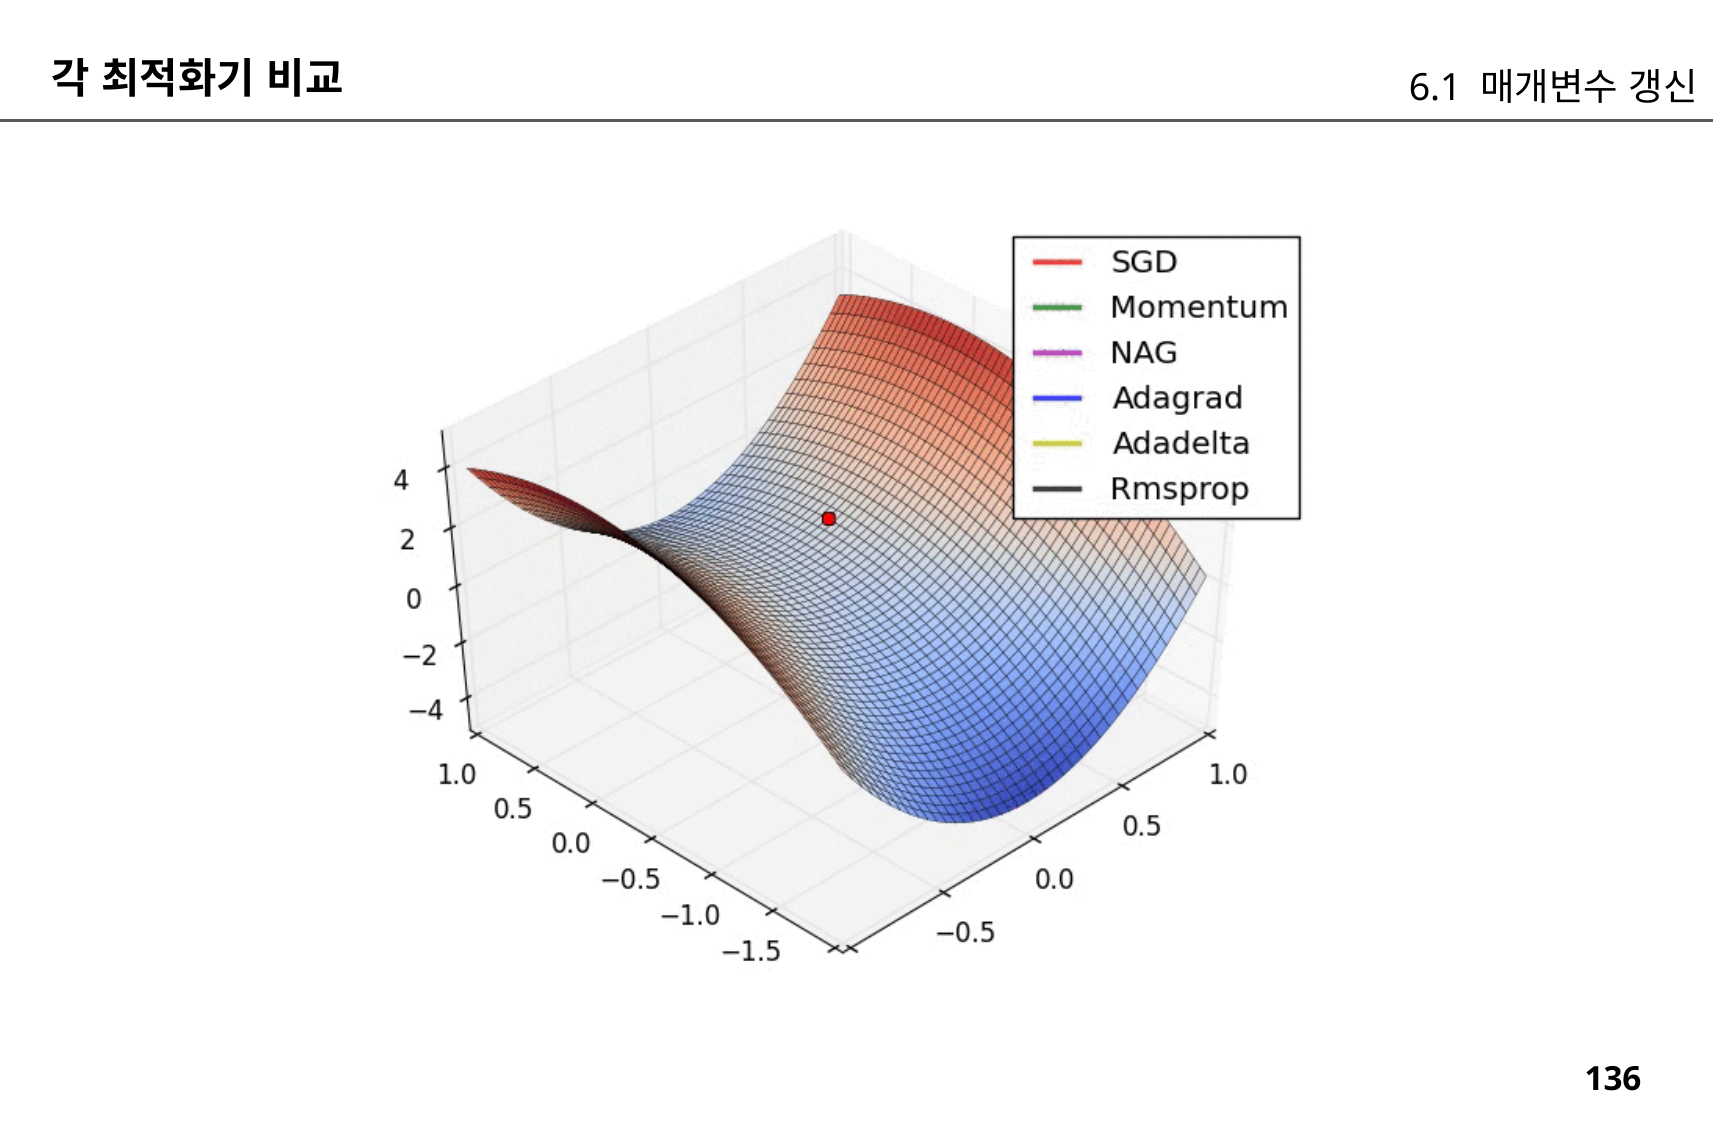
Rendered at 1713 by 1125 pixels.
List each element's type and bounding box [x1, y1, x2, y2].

text_box [916, 44, 1713, 111]
text_box [11, 13, 803, 105]
picture [345, 221, 1315, 973]
